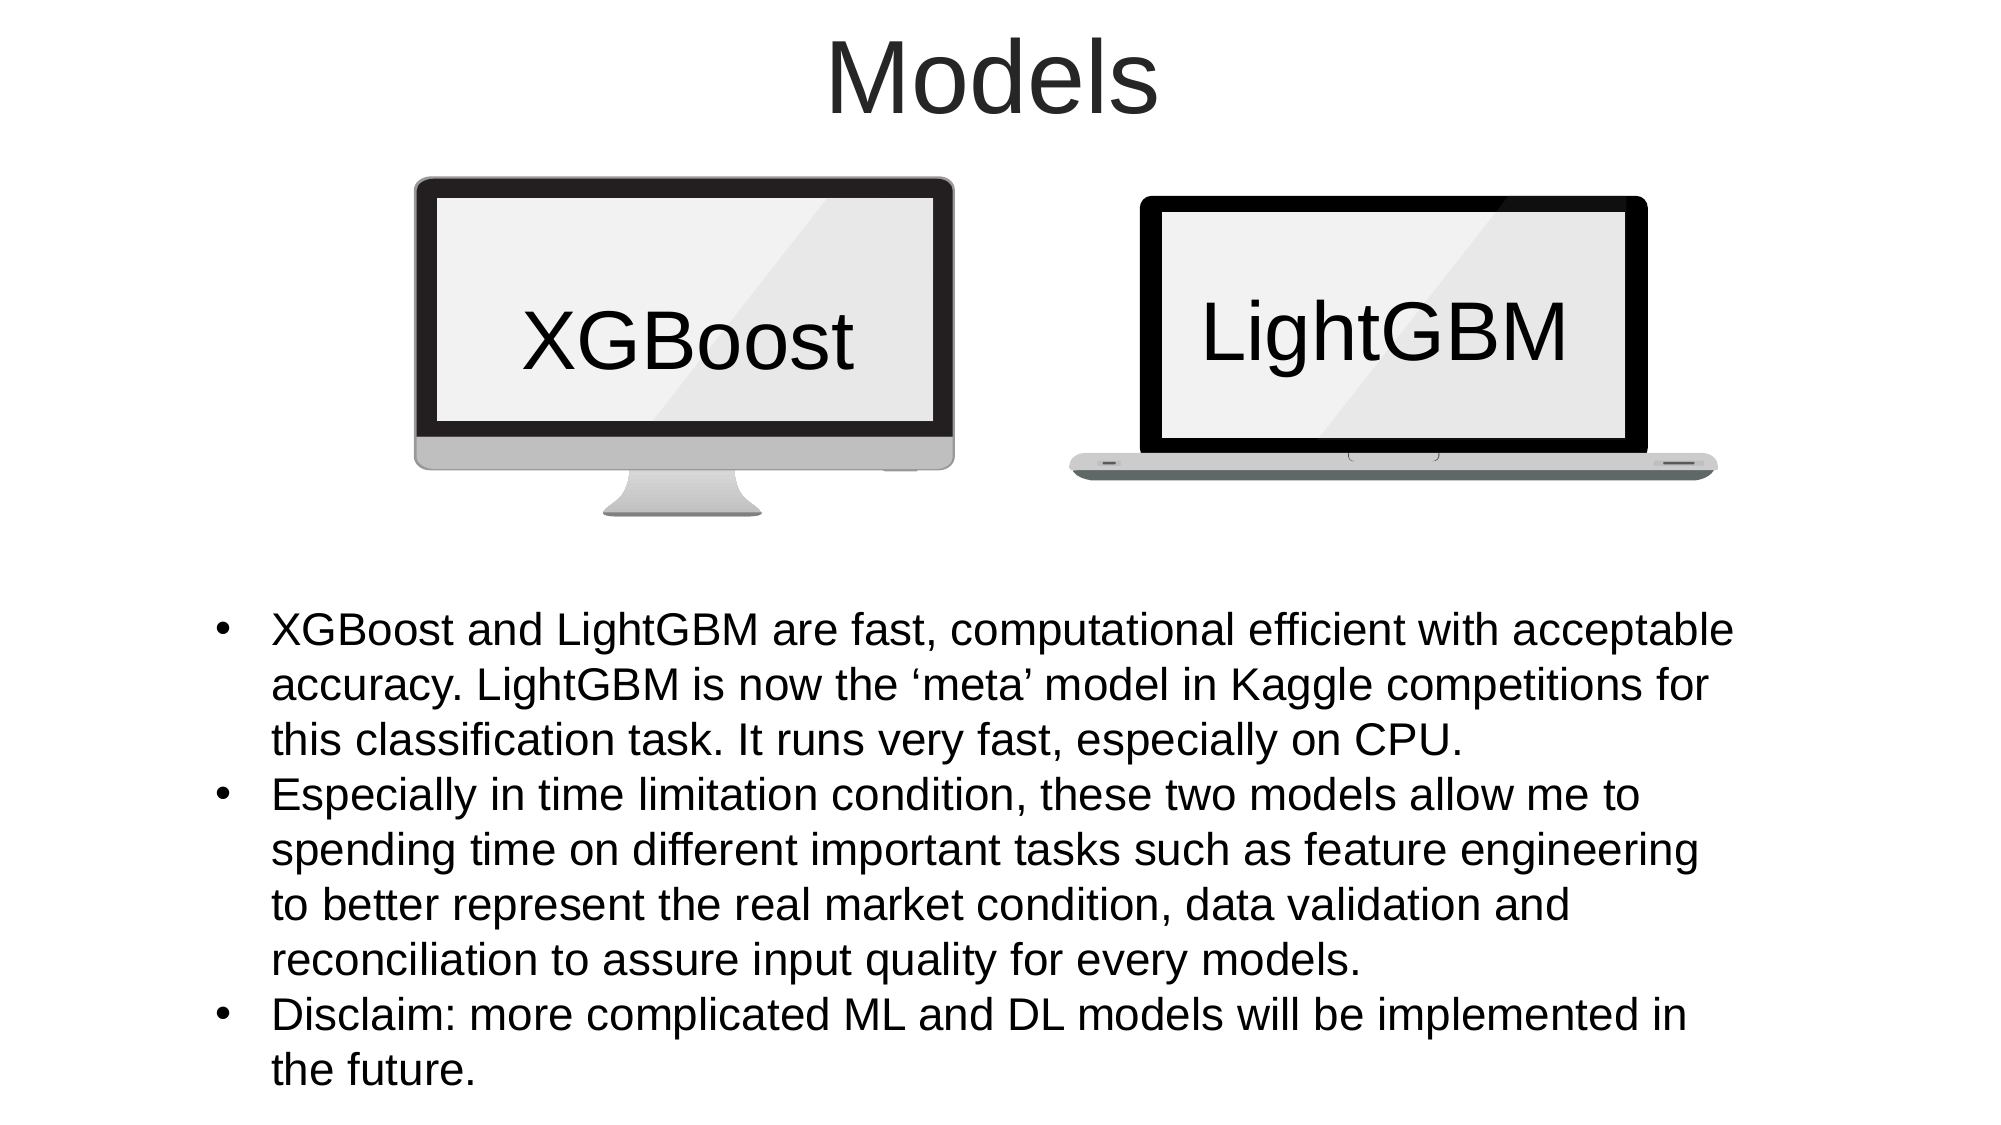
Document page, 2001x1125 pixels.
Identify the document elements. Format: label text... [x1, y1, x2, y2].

text_box XGBoost and LightGBM are fast, computational efficient with acceptable accuracy. LightGBM is now the ‘meta’ model in Kaggle competitions for this classification task. It runs very fast, especially on CPU. Especially in time limitation condition, these two models allow me to spending time on different important tasks such as feature engineering to better represent the real market condition, data validation and reconciliation to assure input quality for every models. Disclaim: more complicated ML and DL models will be implemented in the future. [200, 592, 1755, 1103]
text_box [1066, 193, 1720, 482]
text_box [411, 174, 958, 519]
list Models [43, 20, 1943, 139]
